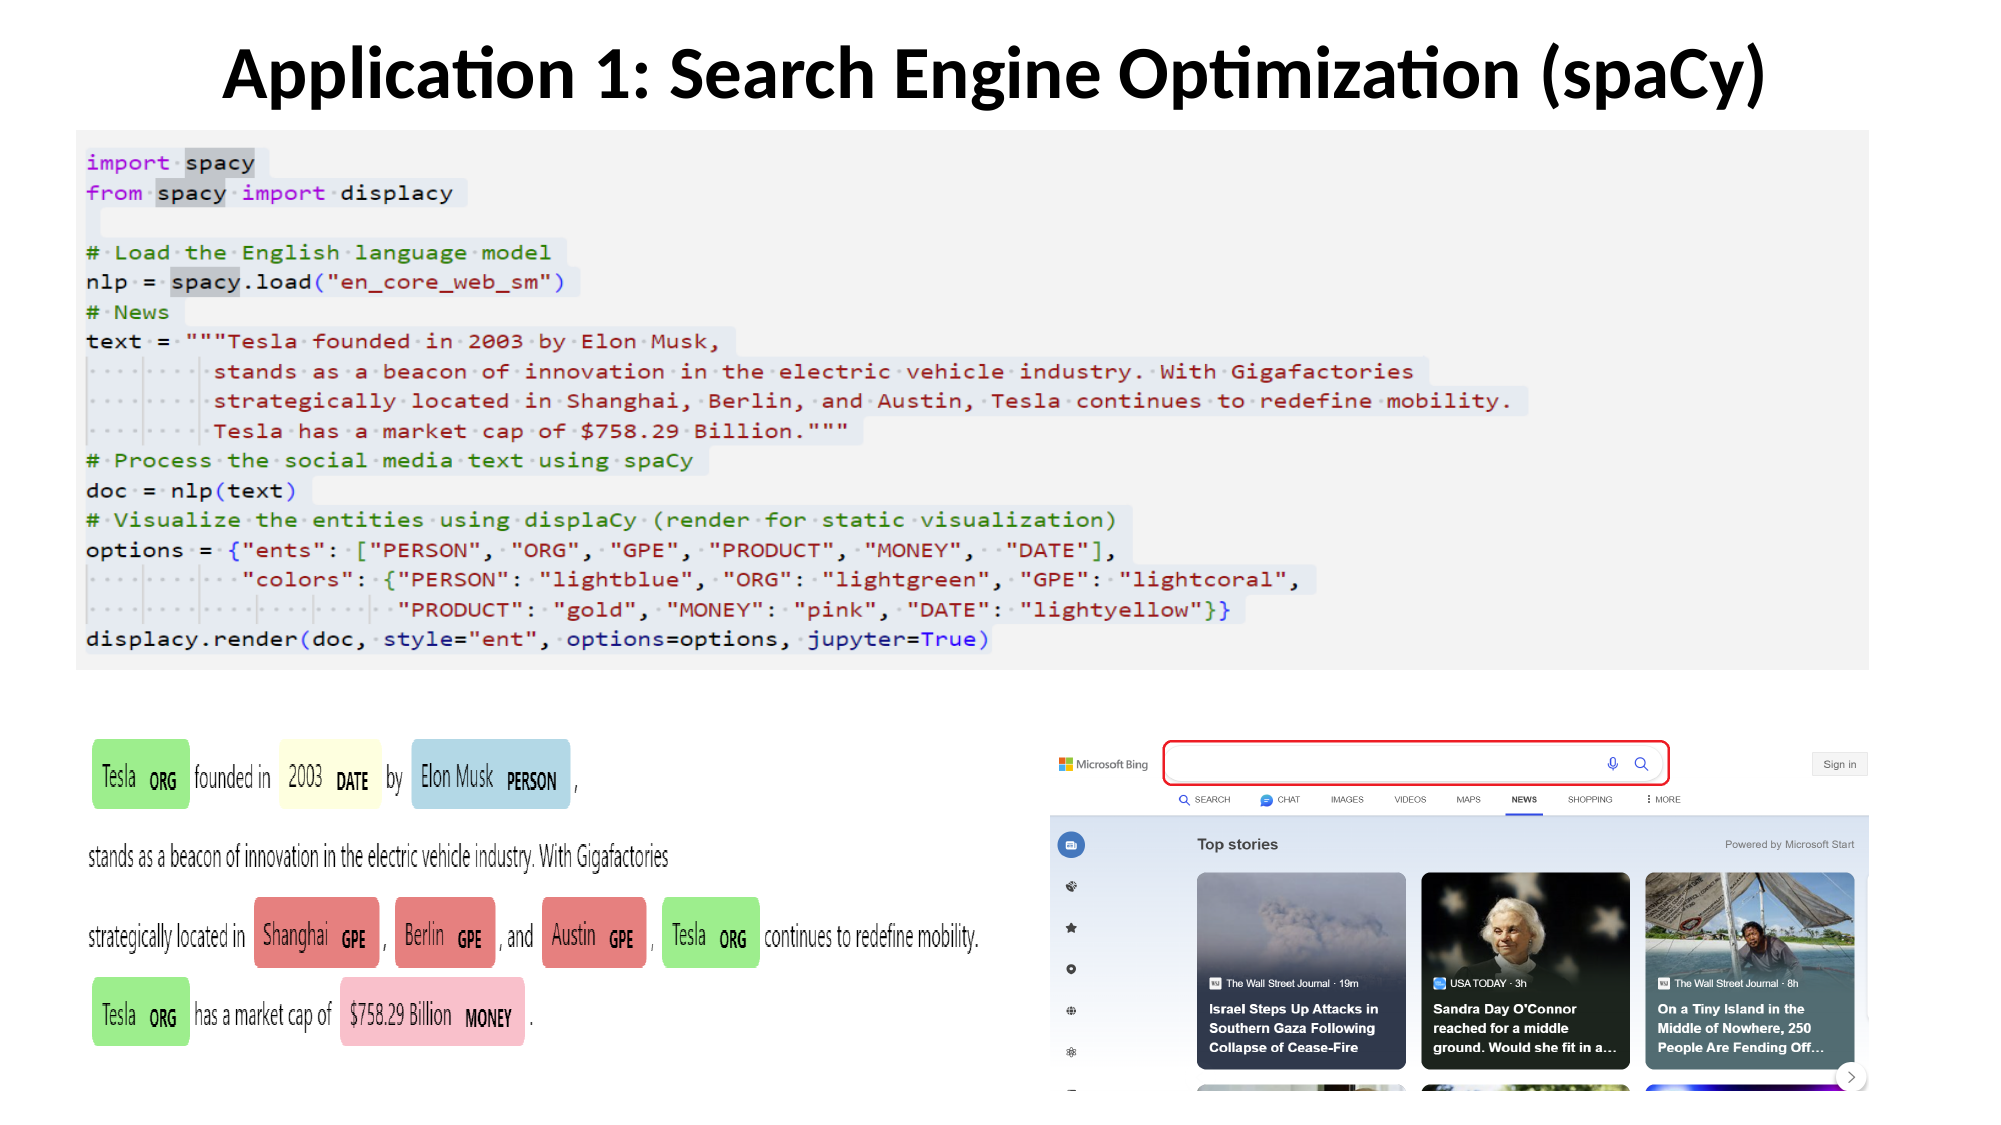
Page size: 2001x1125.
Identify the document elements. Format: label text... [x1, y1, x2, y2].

picture [76, 724, 1000, 1077]
picture [76, 130, 1869, 670]
picture [1049, 738, 1869, 1091]
text_box Application 1: Search Engine Optimization (spaCy) [22, 16, 1969, 212]
